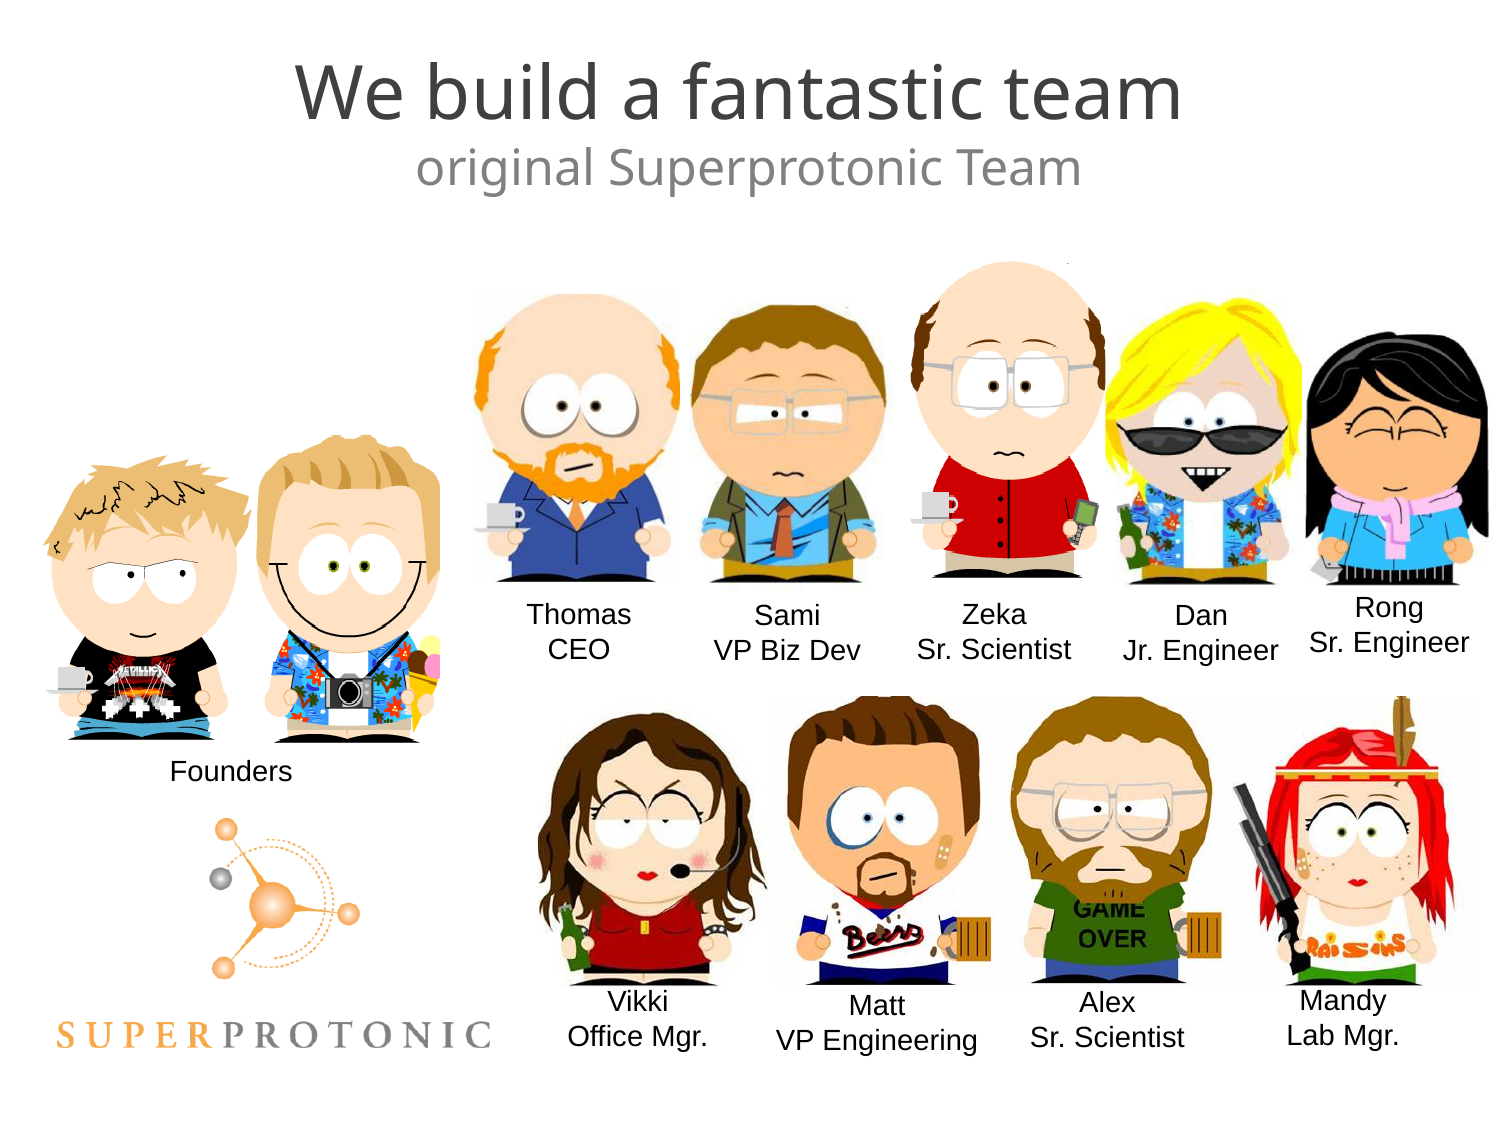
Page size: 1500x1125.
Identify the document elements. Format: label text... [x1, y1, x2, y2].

title We build a fantastic team original Superprotonic Team [37, 37, 1463, 166]
picture [25, 695, 1476, 1094]
text_box Sami VP Biz Dev [698, 606, 877, 674]
text_box Thomas CEO [511, 609, 647, 673]
picture [472, 294, 681, 601]
text_box Founders [154, 765, 308, 782]
picture [41, 429, 440, 760]
picture [910, 258, 1499, 597]
text_box Mandy Lab Mgr. [1271, 1002, 1415, 1059]
text_box Dan Jr. Engineer [1108, 602, 1295, 674]
picture [683, 301, 895, 599]
text_box Matt VP Engineering [760, 1002, 994, 1064]
text_box Vikki Office Mgr. [563, 1002, 724, 1060]
text_box Zeka Sr. Scientist [901, 587, 1087, 673]
text_box Alex Sr. Scientist [1015, 1002, 1201, 1061]
text_box Rong Sr. Engineer [1293, 602, 1485, 666]
